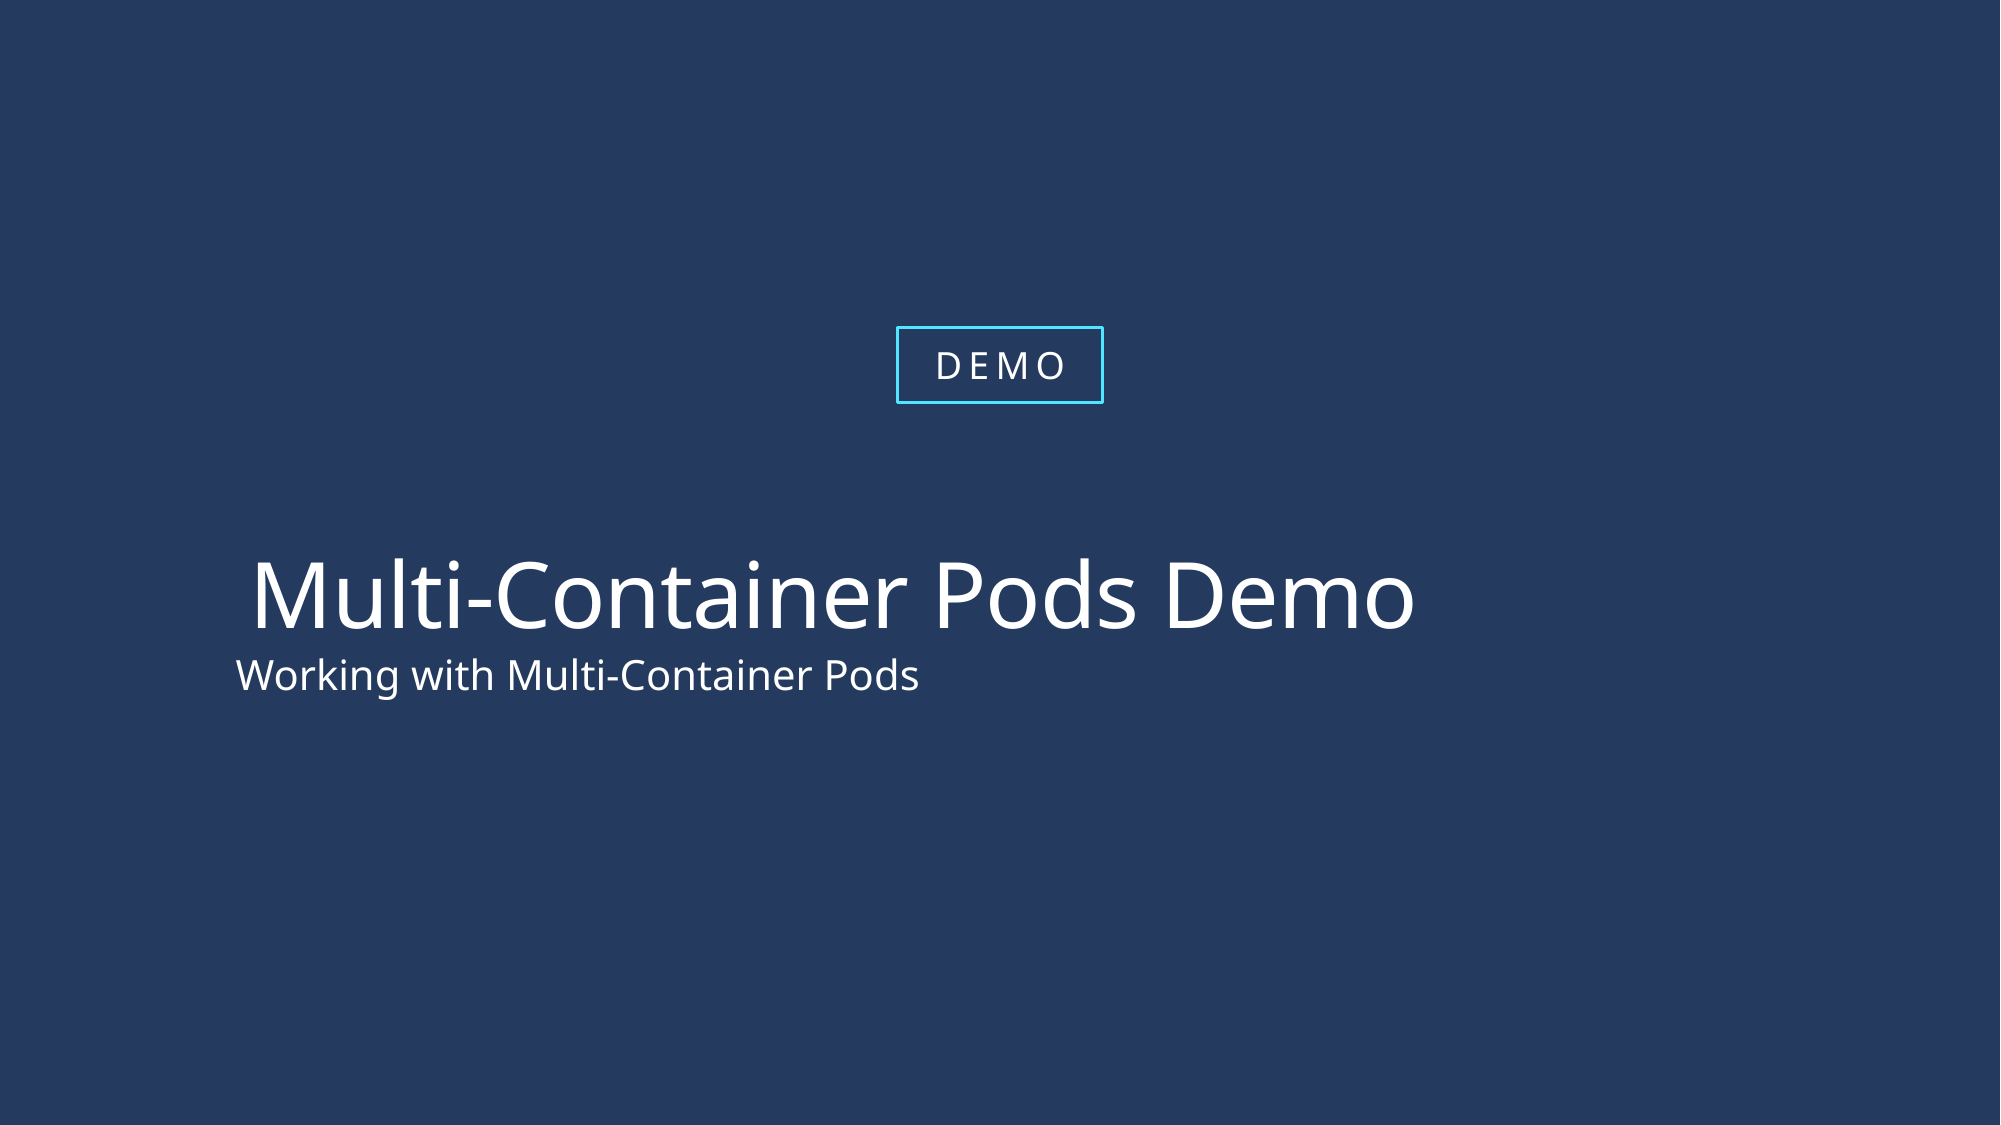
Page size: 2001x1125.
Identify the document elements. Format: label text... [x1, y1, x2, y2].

title Multi-Container Pods Demo [249, 548, 1750, 649]
text_box Working with Multi-Container Pods [235, 648, 931, 699]
